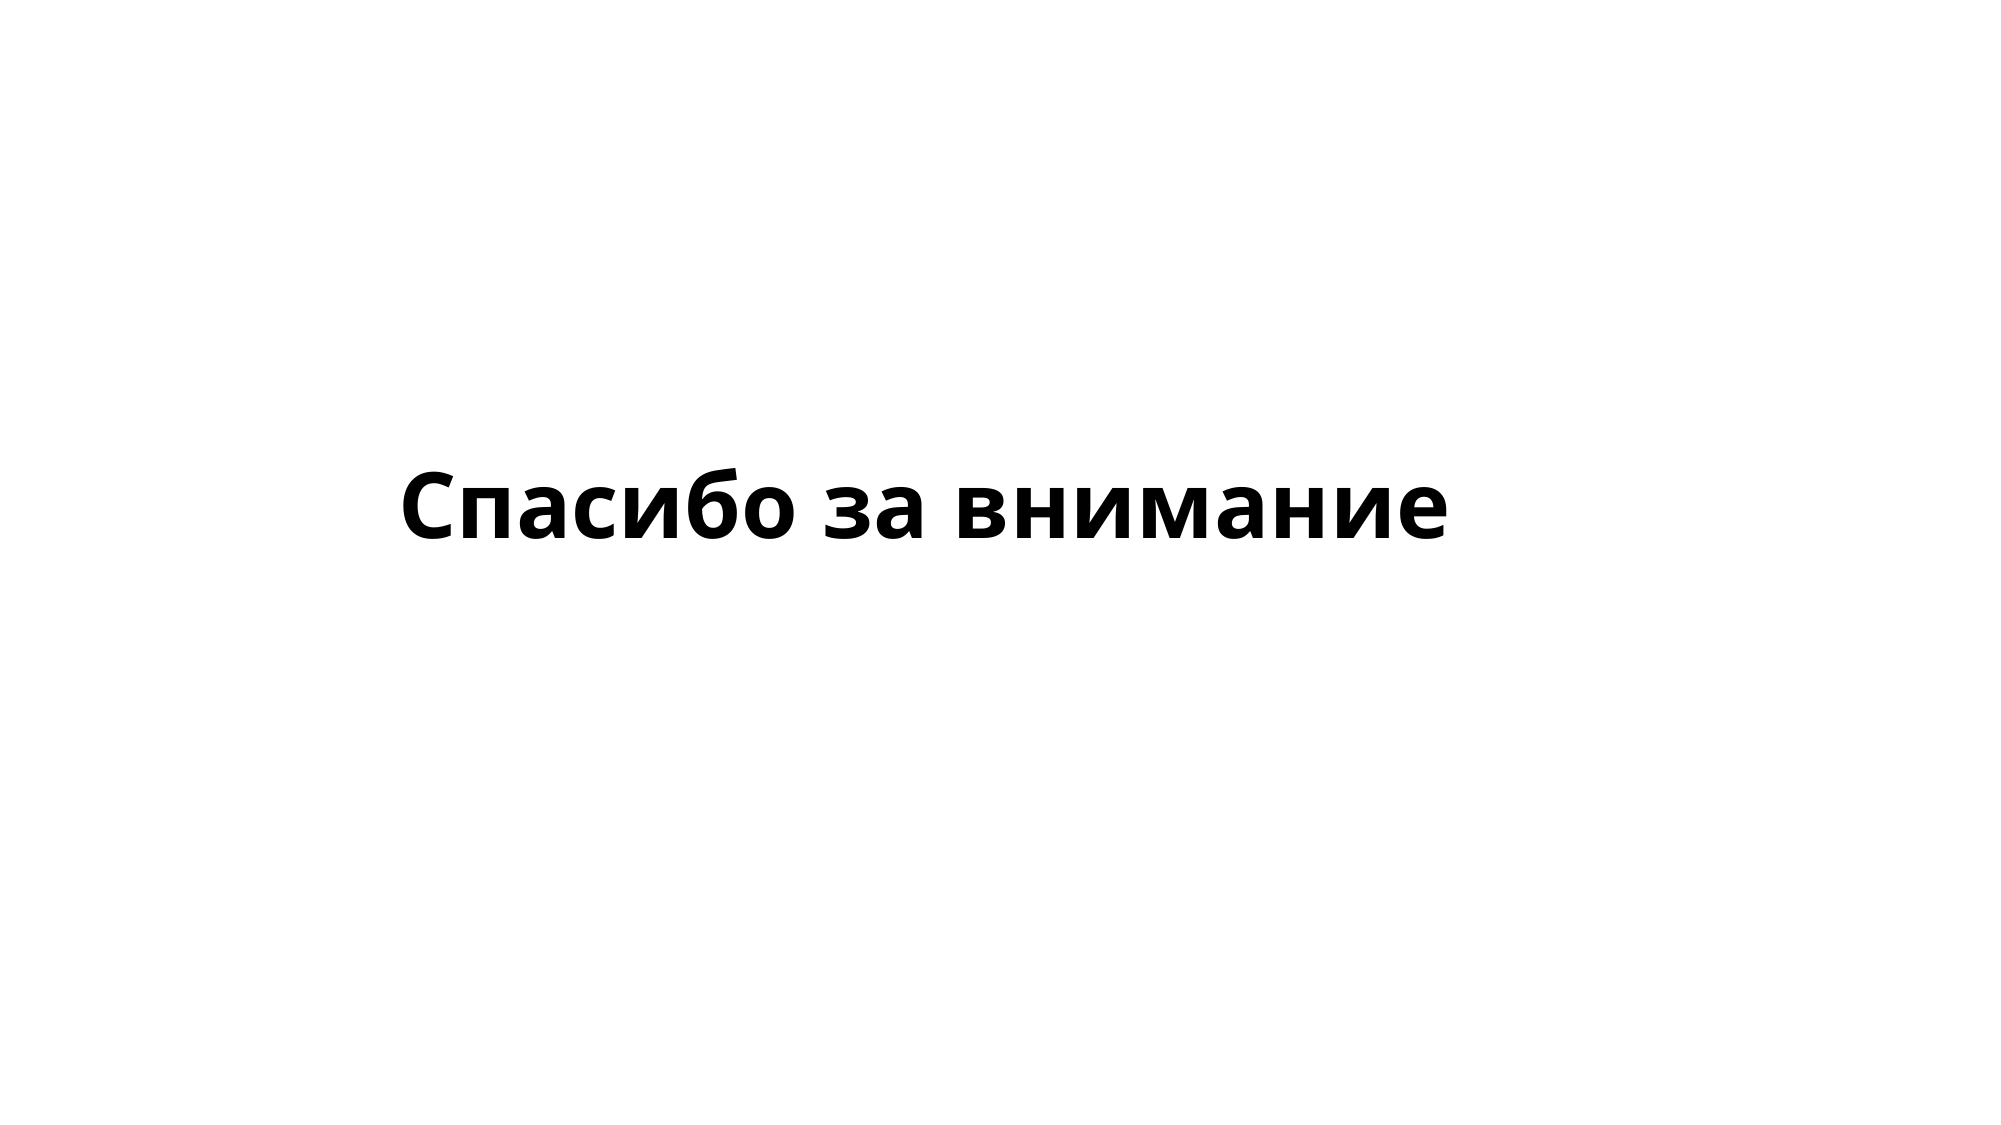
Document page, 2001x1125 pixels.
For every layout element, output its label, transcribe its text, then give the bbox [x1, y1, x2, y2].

title Спасибо за внимание [62, 399, 1788, 618]
